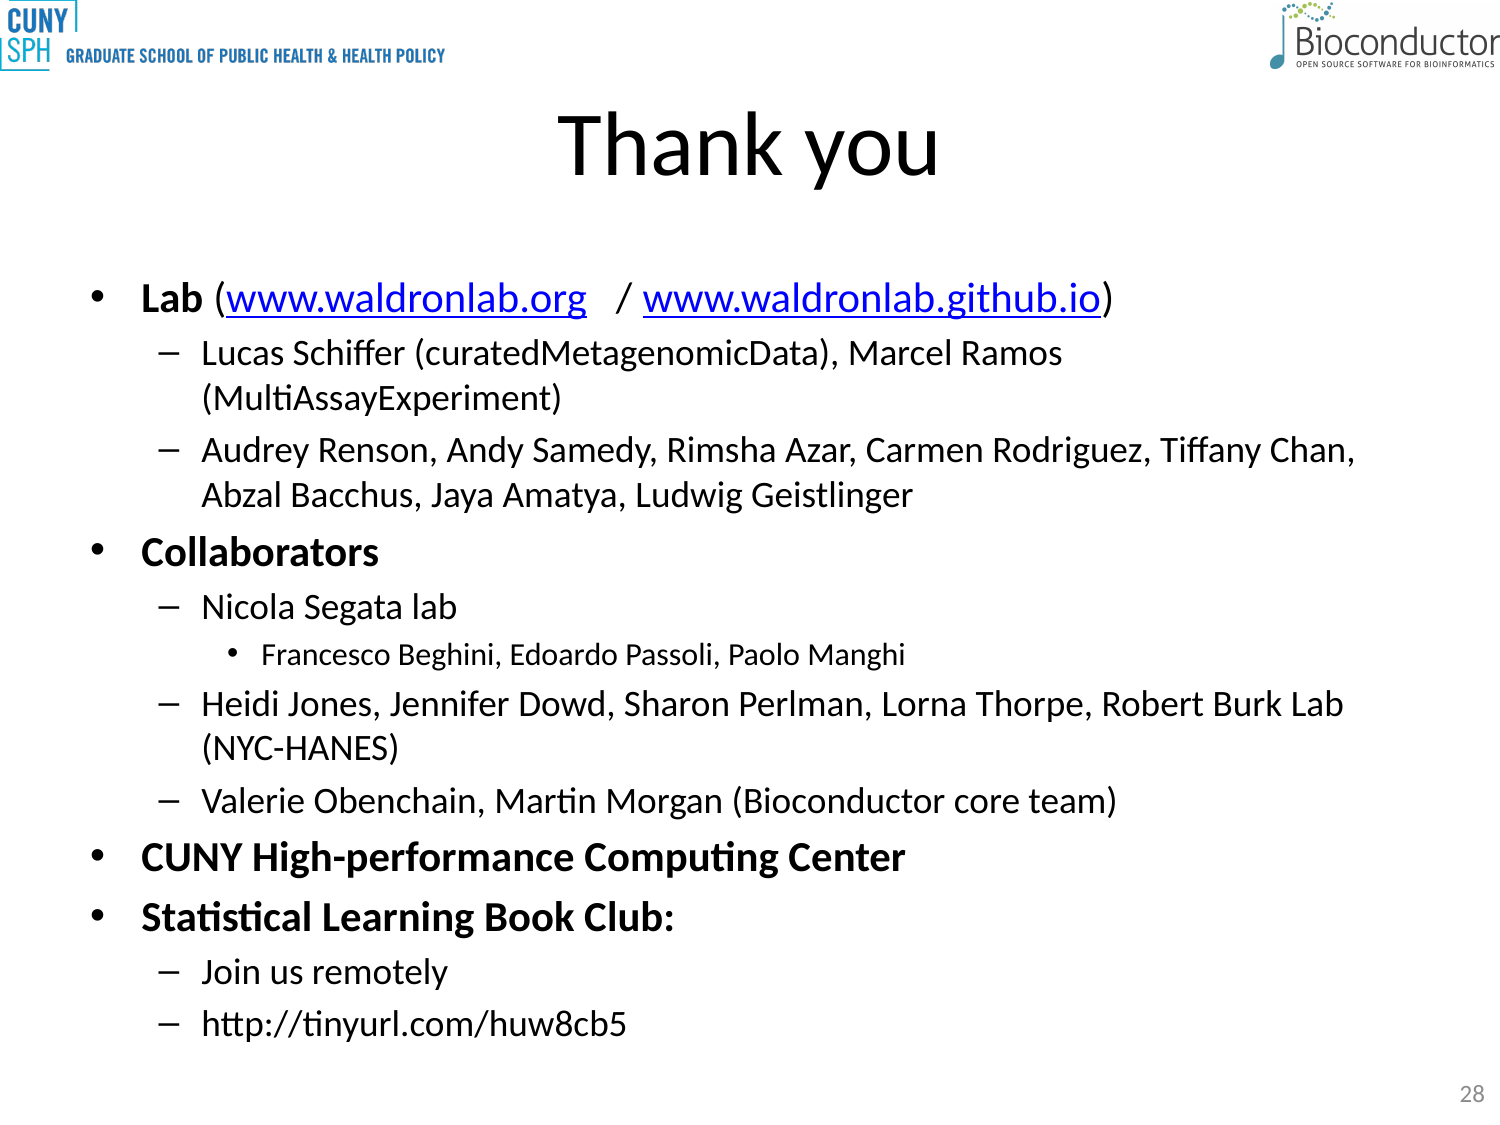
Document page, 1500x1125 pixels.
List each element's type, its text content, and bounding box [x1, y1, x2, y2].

picture [1270, 2, 1500, 69]
list Lab (www.waldronlab.org / www.waldronlab.github.io) Lucas Schiffer (curatedMetagenomicData), Marcel Ramos (MultiAssayExperiment) Audrey Renson, Andy Samedy, Rimsha Azar, Carmen Rodriguez, Tiffany Chan, Abzal Bacchus, Jaya Amatya, Ludwig Geistlinger Collaborators Nicola Segata lab Francesco Beghini, Edoardo Passoli, Paolo Manghi Heidi Jones, Jennifer Dowd, Sharon Perlman, Lorna Thorpe, Robert Burk Lab (NYC-HANES) Valerie Obenchain, Martin Morgan (Bioconductor core team) CUNY High-performance Computing Center Statistical Learning Book Club: Join us remotely http://tinyurl.com/huw8cb5 [75, 262, 1425, 1063]
slide_number 28 [1149, 1062, 1500, 1123]
title Thank you [75, 45, 1425, 233]
picture [0, 0, 445, 71]
